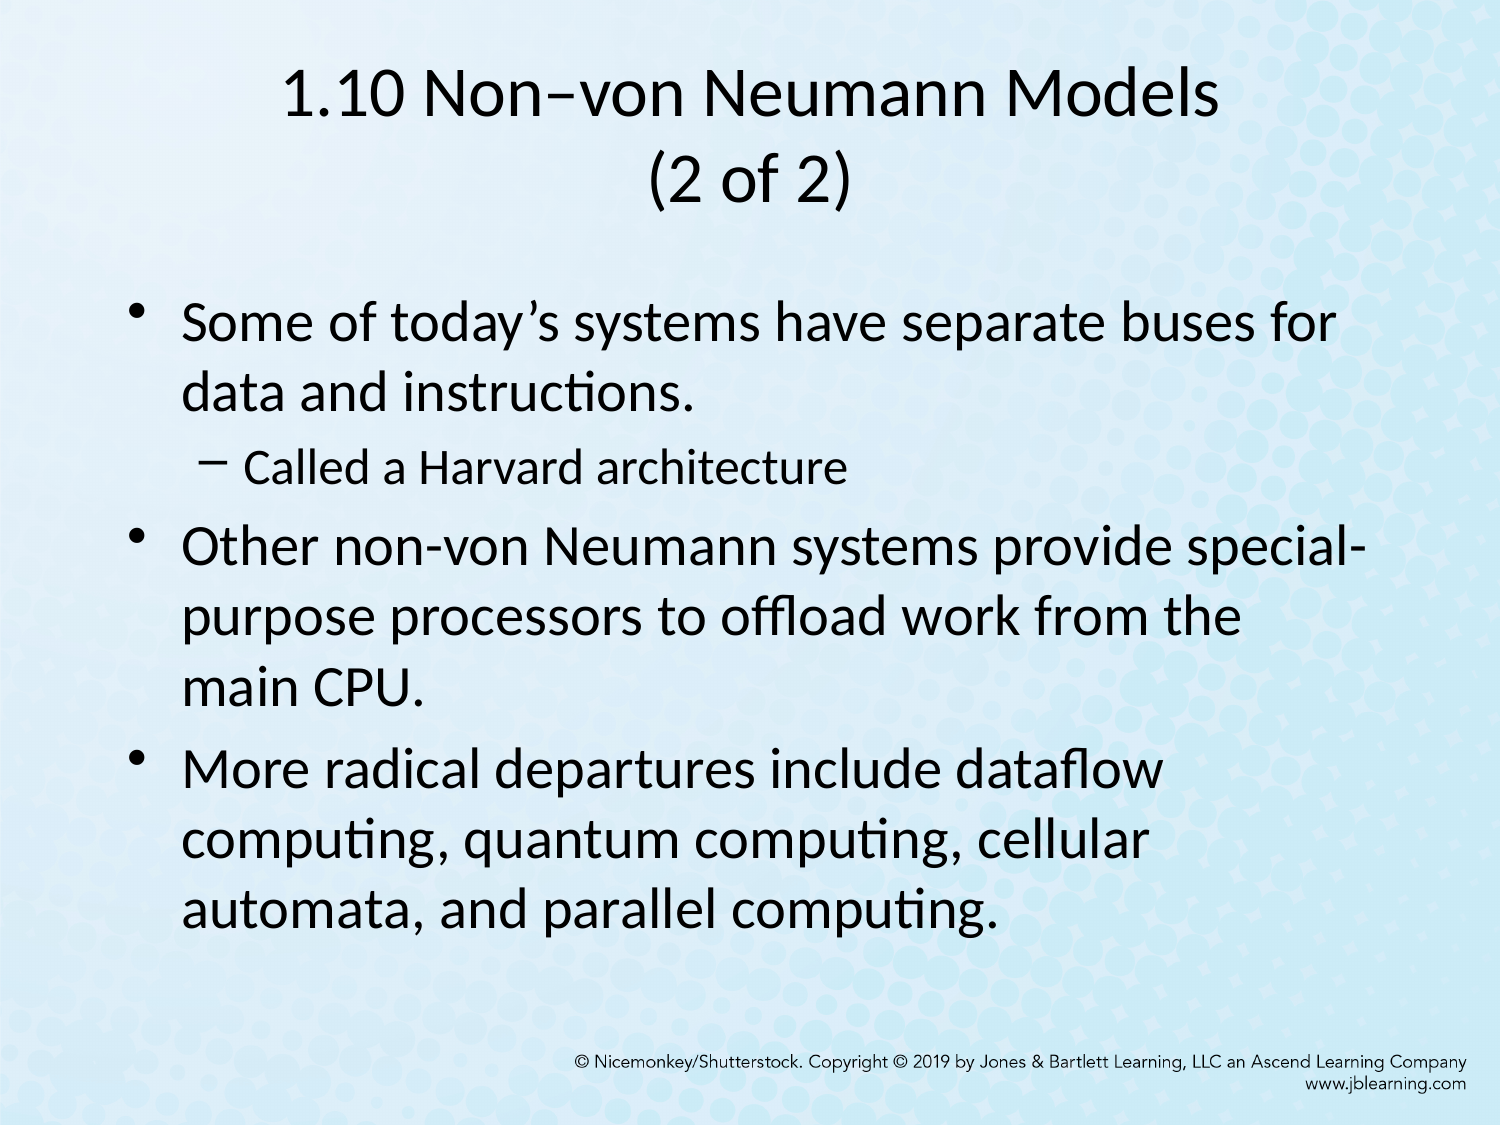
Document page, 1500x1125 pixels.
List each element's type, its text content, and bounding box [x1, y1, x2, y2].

list Some of today’s systems have separate buses for data and instructions. Called a Harvard architecture Other non-von Neumann systems provide special-purpose processors to offload work from the main CPU. More radical departures include dataflow computing, quantum computing, cellular automata, and parallel computing. [112, 275, 1388, 950]
picture [0, 0, 1500, 1125]
title 1.10 Non–von Neumann Models (2 of 2) [112, 37, 1388, 225]
